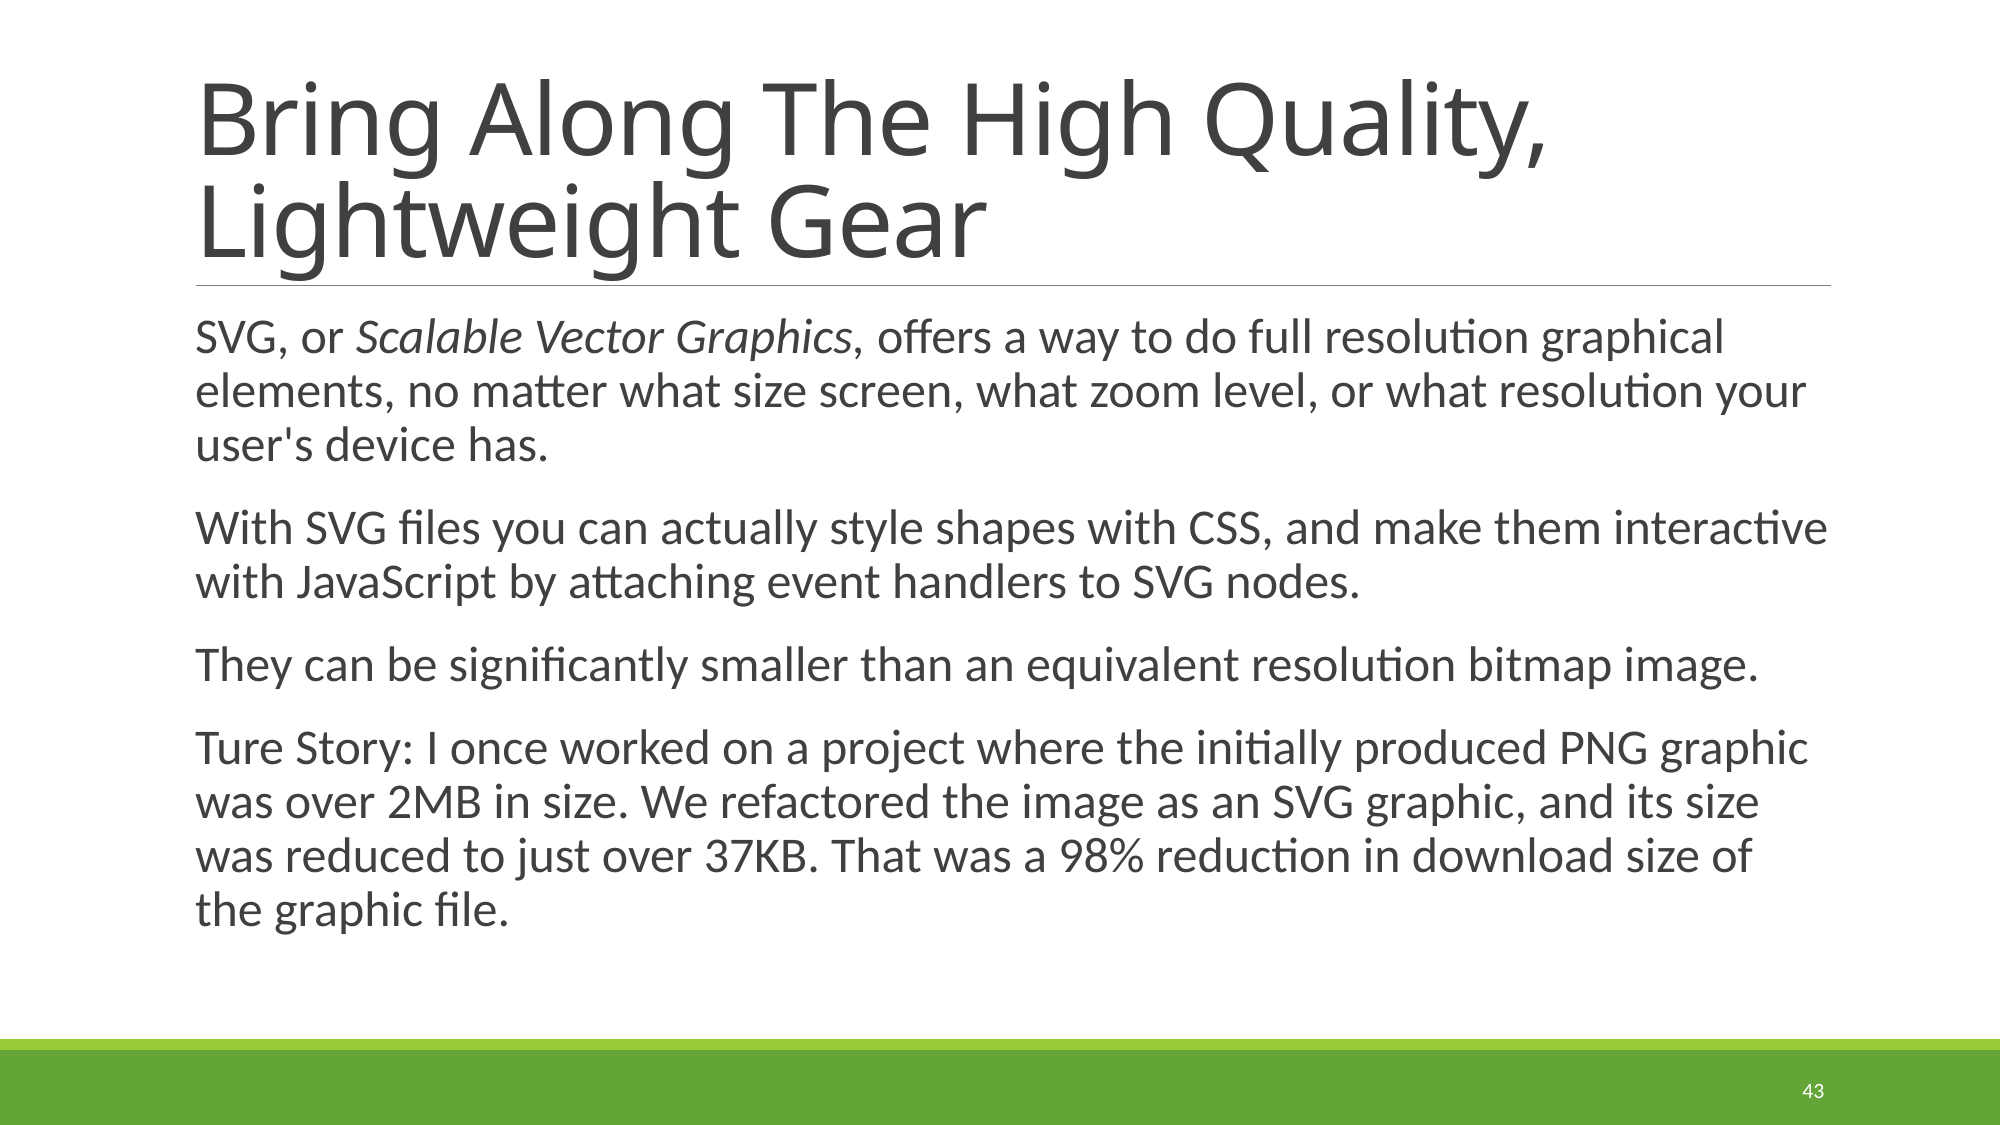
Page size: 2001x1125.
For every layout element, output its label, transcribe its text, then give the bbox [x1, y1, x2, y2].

title Bring Along The High Quality, Lightweight Gear [180, 47, 1830, 285]
slide_number 43 [1624, 1059, 1840, 1120]
list SVG, or Scalable Vector Graphics, offers a way to do full resolution graphical elements, no matter what size screen, what zoom level, or what resolution your user's device has. With SVG files you can actually style shapes with CSS, and make them interactive with JavaScript by attaching event handlers to SVG nodes. They can be significantly smaller than an equivalent resolution bitmap image. Ture Story: I once worked on a project where the initially produced PNG graphic was over 2MB in size. We refactored the image as an SVG graphic, and its size was reduced to just over 37KB. That was a 98% reduction in download size of the graphic file. [180, 302, 1830, 963]
